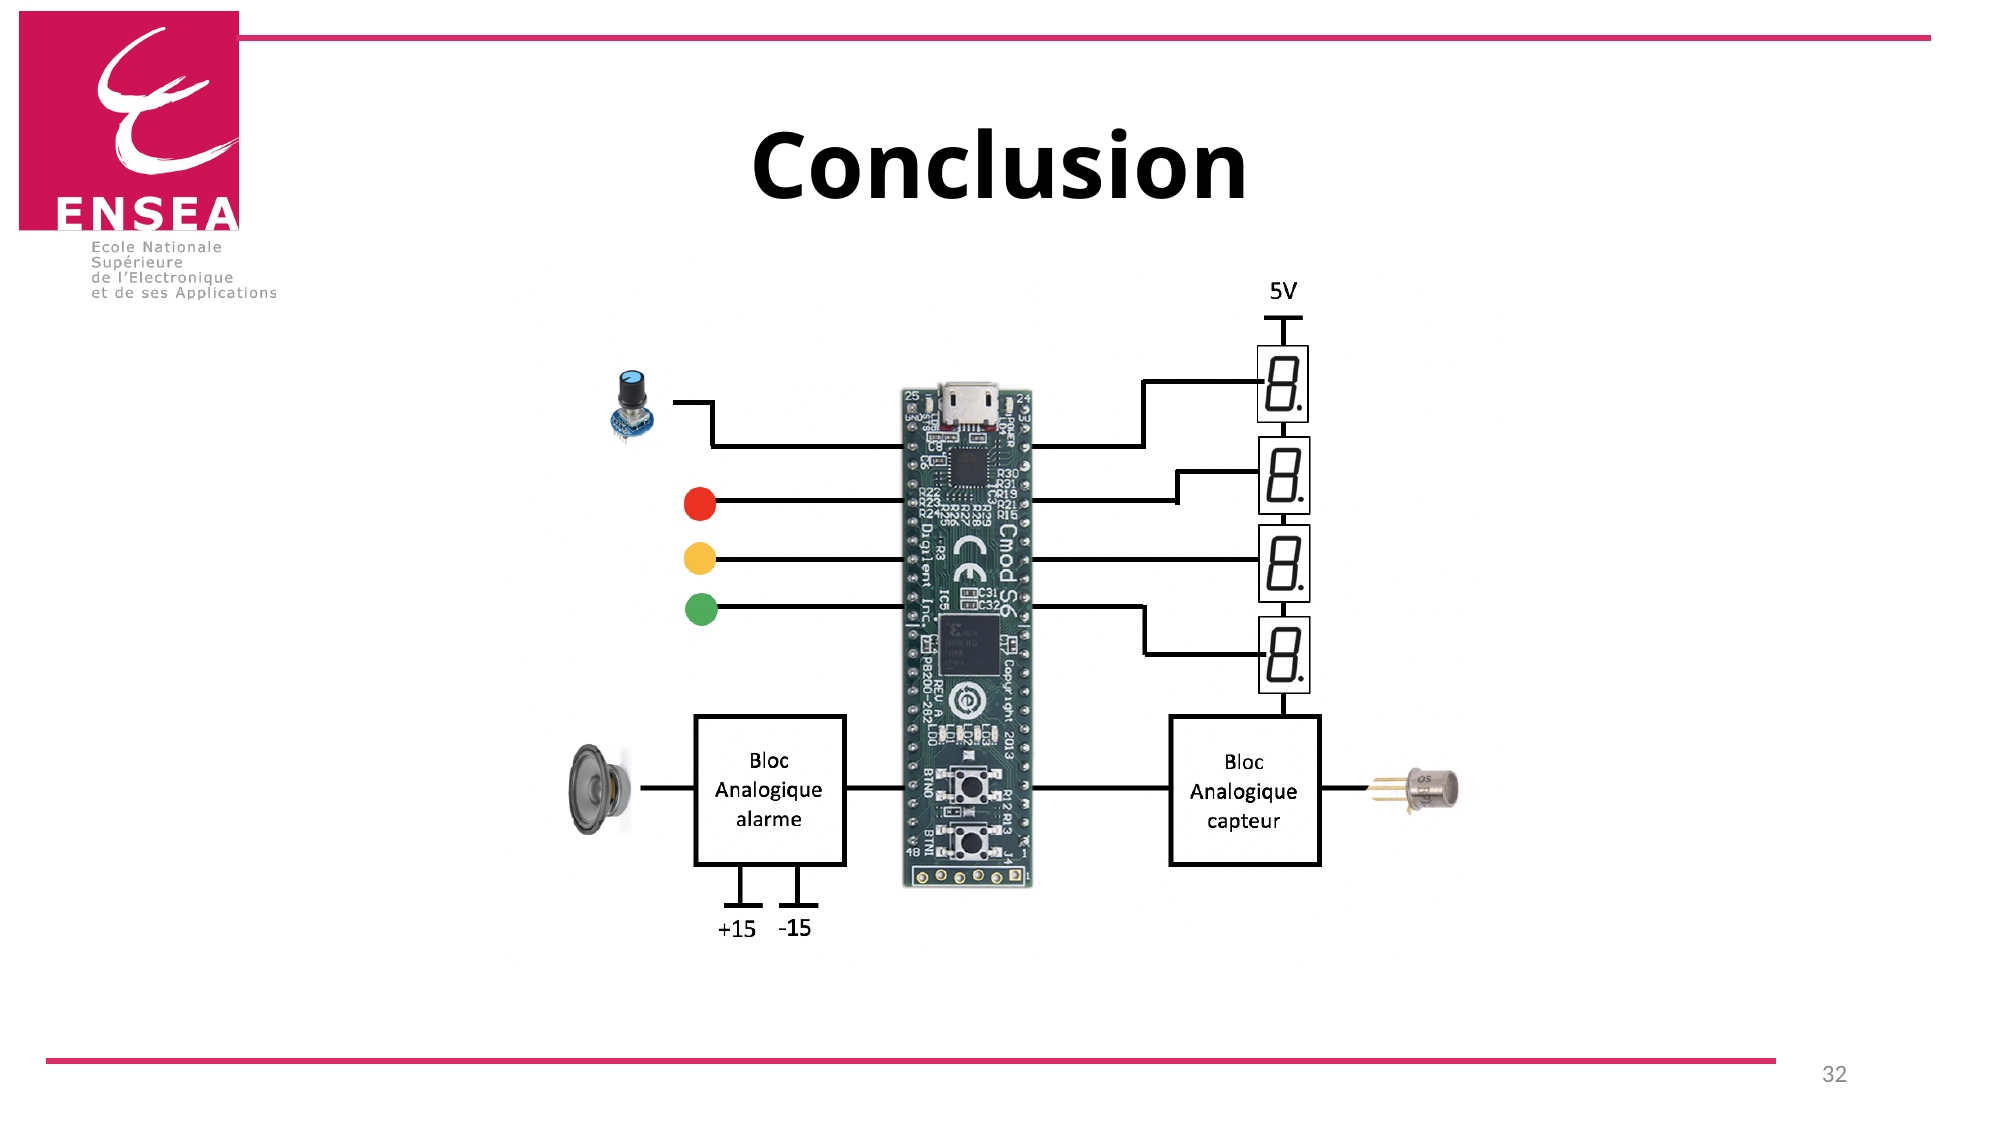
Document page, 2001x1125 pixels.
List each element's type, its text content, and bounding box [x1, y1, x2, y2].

picture [19, 11, 276, 300]
slide_number 32 [1412, 1042, 1863, 1103]
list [494, 253, 1506, 968]
title Conclusion [137, 59, 1863, 278]
